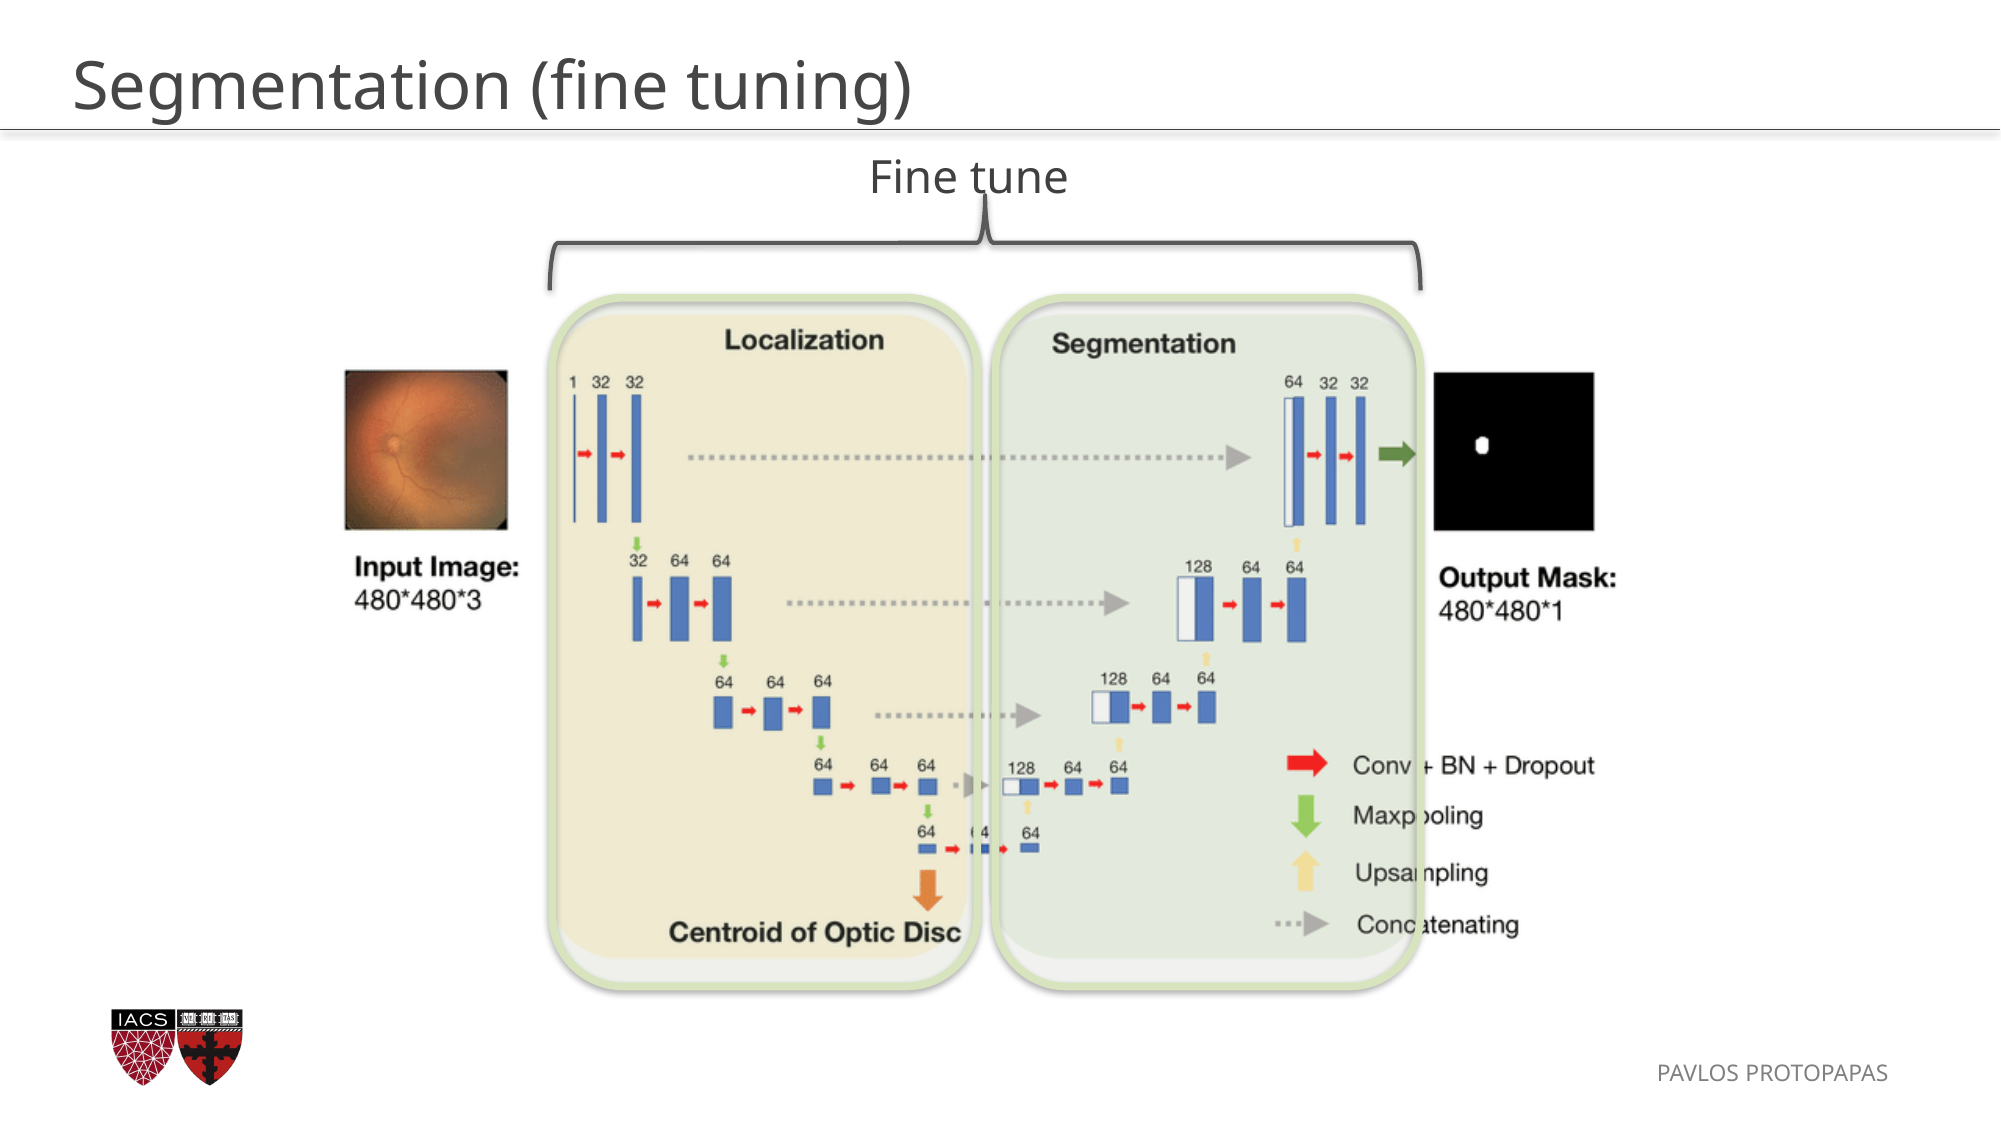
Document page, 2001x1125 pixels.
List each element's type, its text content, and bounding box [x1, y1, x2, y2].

picture [313, 217, 549, 964]
picture [109, 1009, 243, 1086]
picture [1421, 217, 1642, 964]
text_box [549, 140, 1421, 987]
title Segmentation (fine tuning) [57, 35, 1943, 162]
